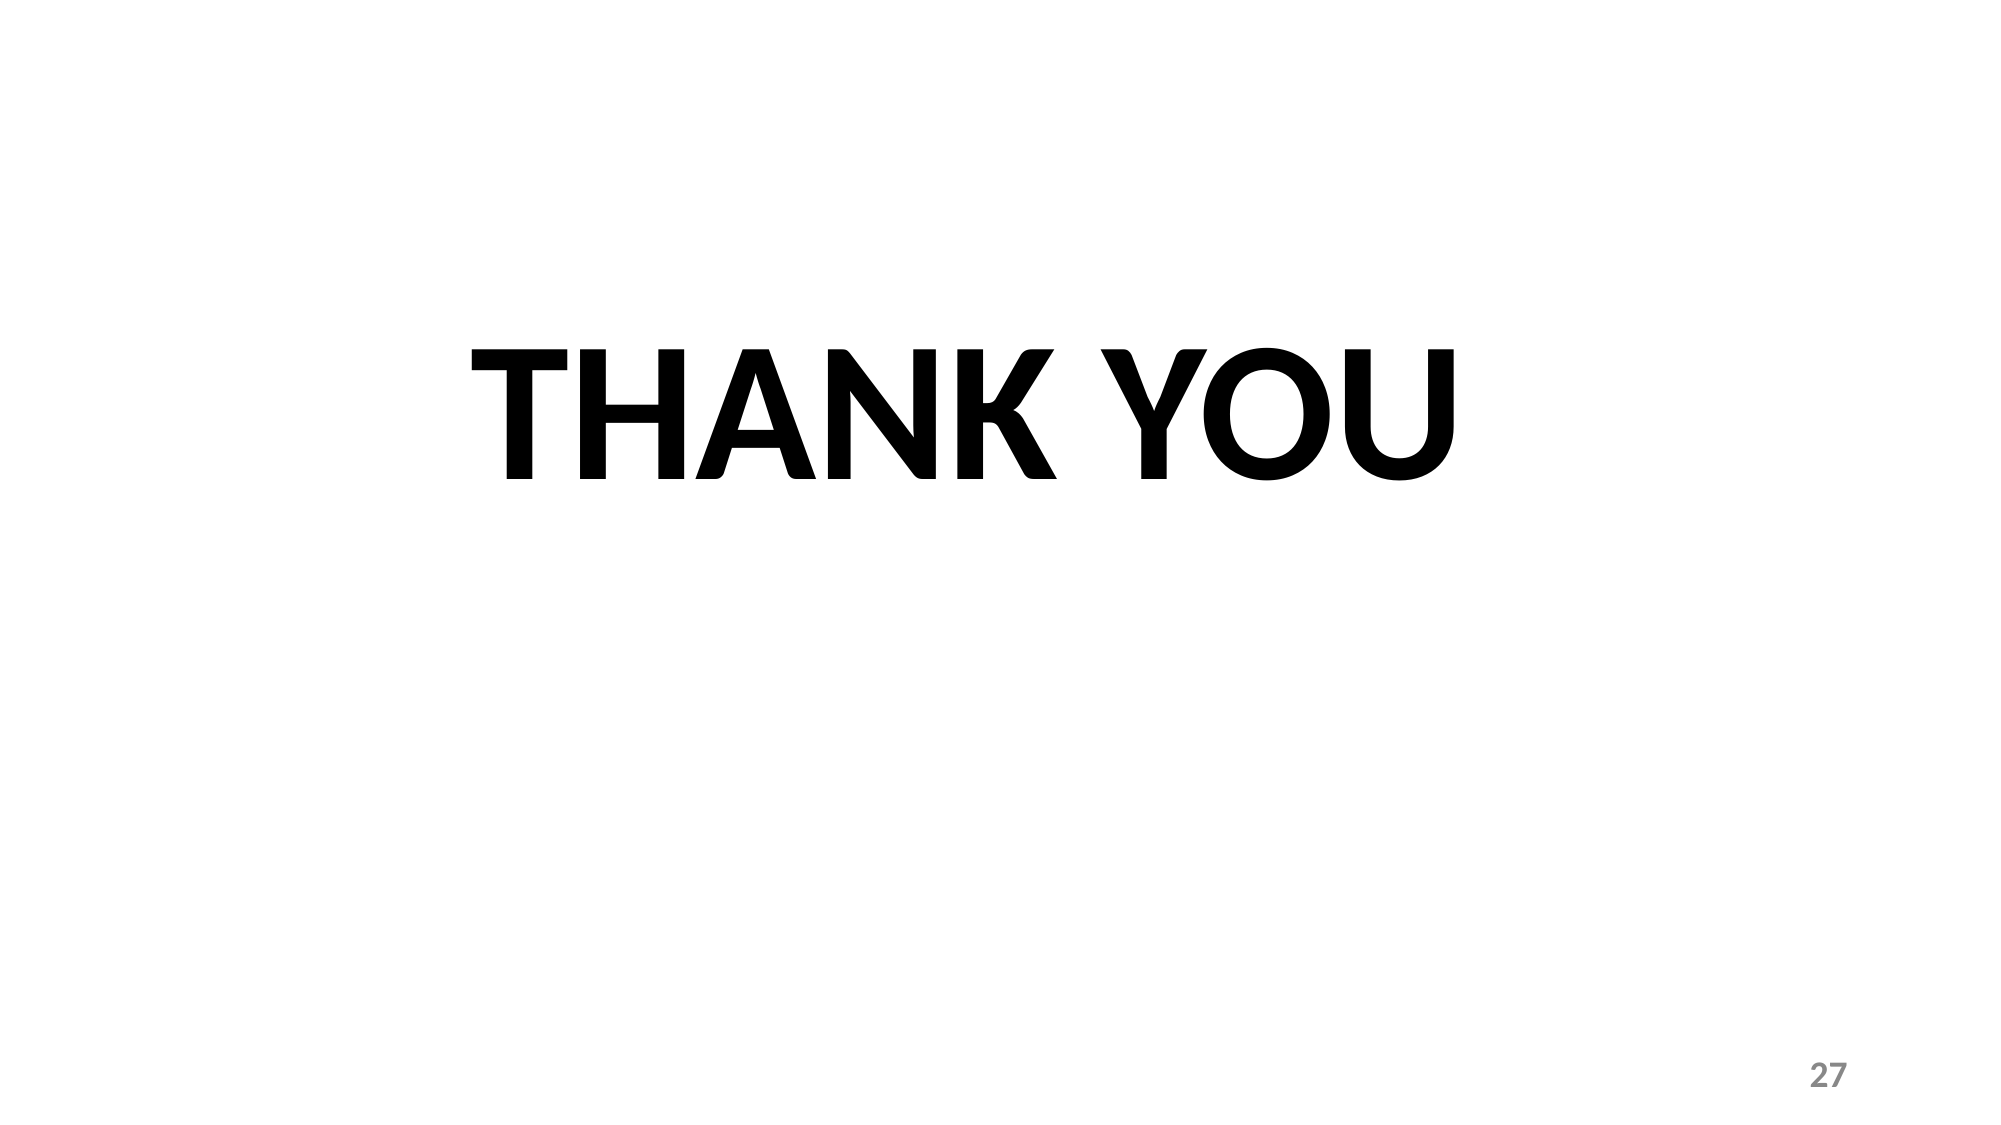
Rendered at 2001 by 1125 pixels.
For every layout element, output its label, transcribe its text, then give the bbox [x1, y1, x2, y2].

list THANK YOU [137, 299, 1863, 1014]
slide_number 27 [1412, 1042, 1863, 1103]
